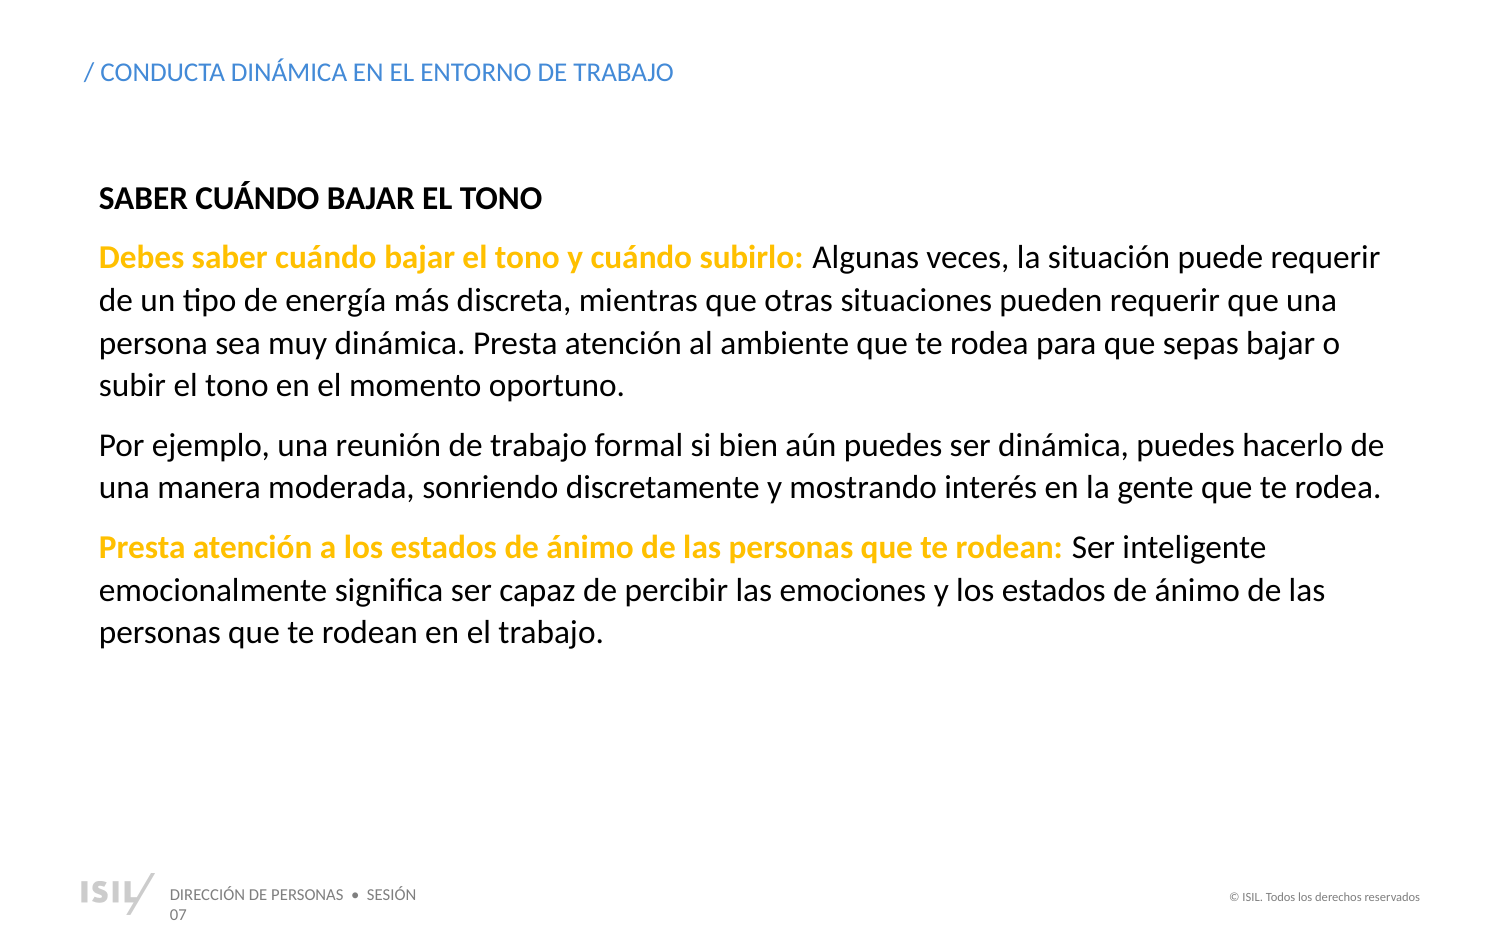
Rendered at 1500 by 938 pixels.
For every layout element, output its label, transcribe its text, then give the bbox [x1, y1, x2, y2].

text_box SABER CUÁNDO BAJAR EL TONO Debes saber cuándo bajar el tono y cuándo subirlo: Algunas veces, la situación puede requerir de un tipo de energía más discreta, mientras que otras situaciones pueden requerir que una persona sea muy dinámica. Presta atención al ambiente que te rodea para que sepas bajar o subir el tono en el momento oportuno. Por ejemplo, una reunión de trabajo formal si bien aún puedes ser dinámica, puedes hacerlo de una manera moderada, sonriendo discretamente y mostrando interés en la gente que te rodea. Presta atención a los estados de ánimo de las personas que te rodean: Ser inteligente emocionalmente significa ser capaz de percibir las emociones y los estados de ánimo de las personas que te rodean en el trabajo. [83, 165, 1411, 658]
text_box / CONDUCTA DINÁMICA EN EL ENTORNO DE TRABAJO [110, 54, 726, 87]
text_box [0, 9, 110, 160]
